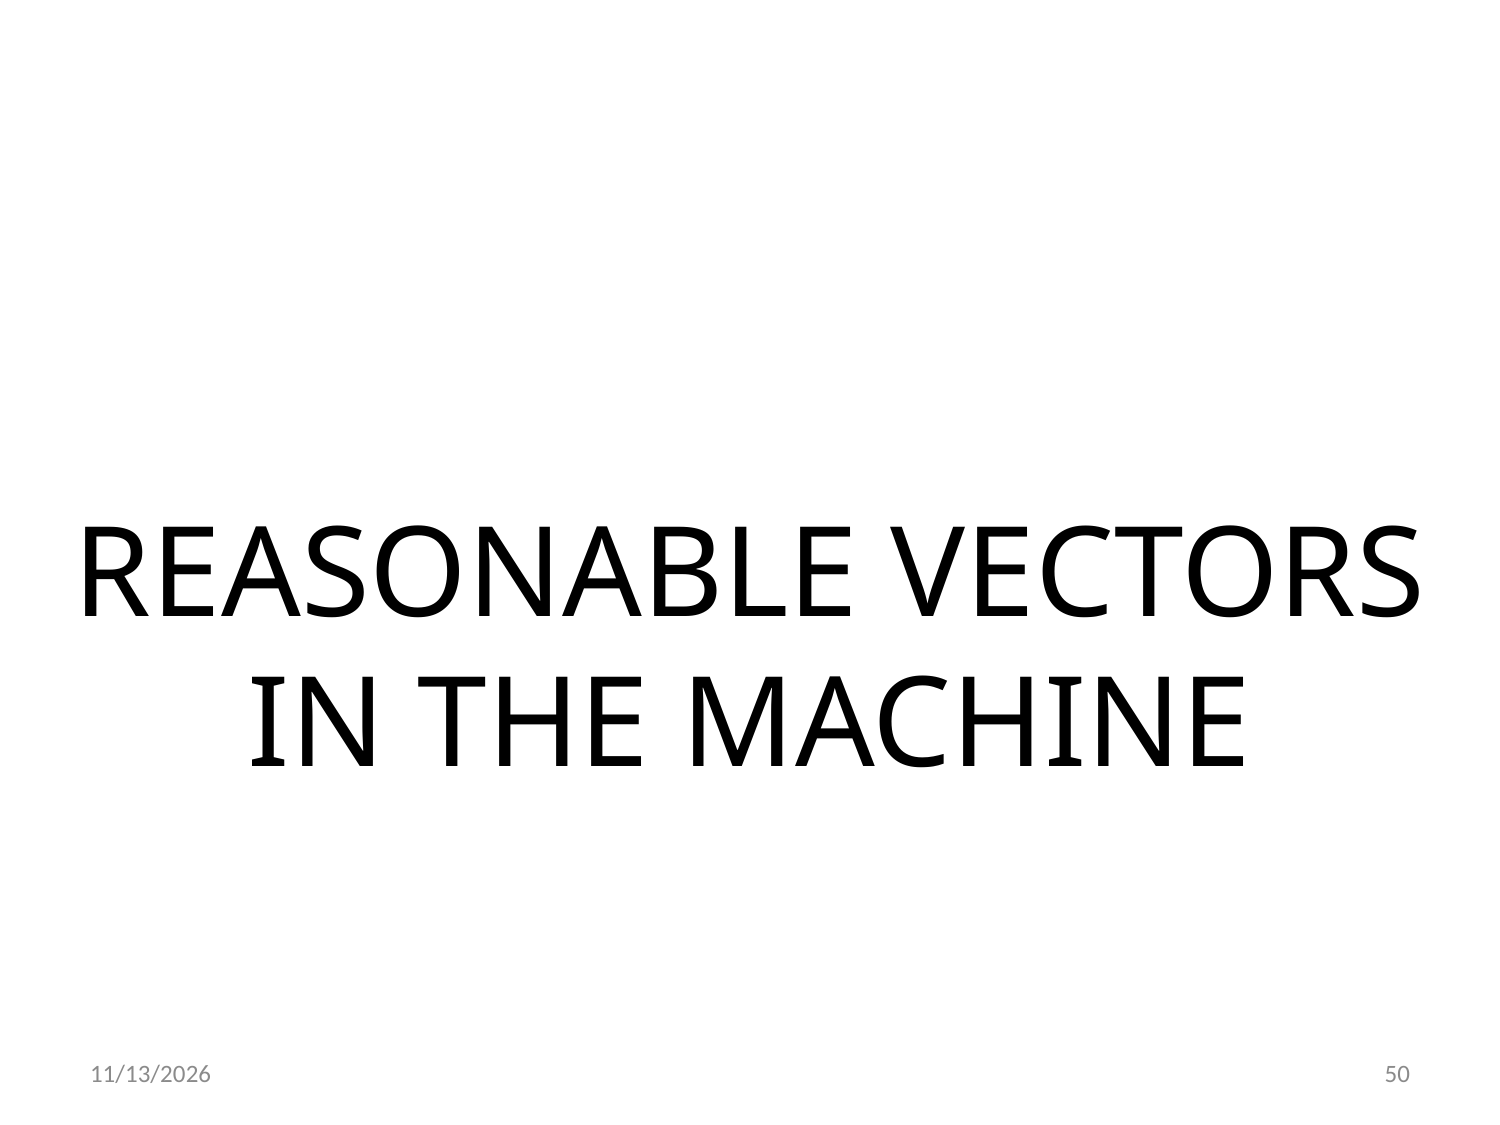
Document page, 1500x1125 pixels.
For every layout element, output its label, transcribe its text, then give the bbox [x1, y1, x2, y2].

list REASONABLE VECTORS IN THE MACHINE [0, 484, 1500, 586]
slide_number 50 [1074, 1042, 1425, 1103]
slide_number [75, 1042, 425, 1103]
